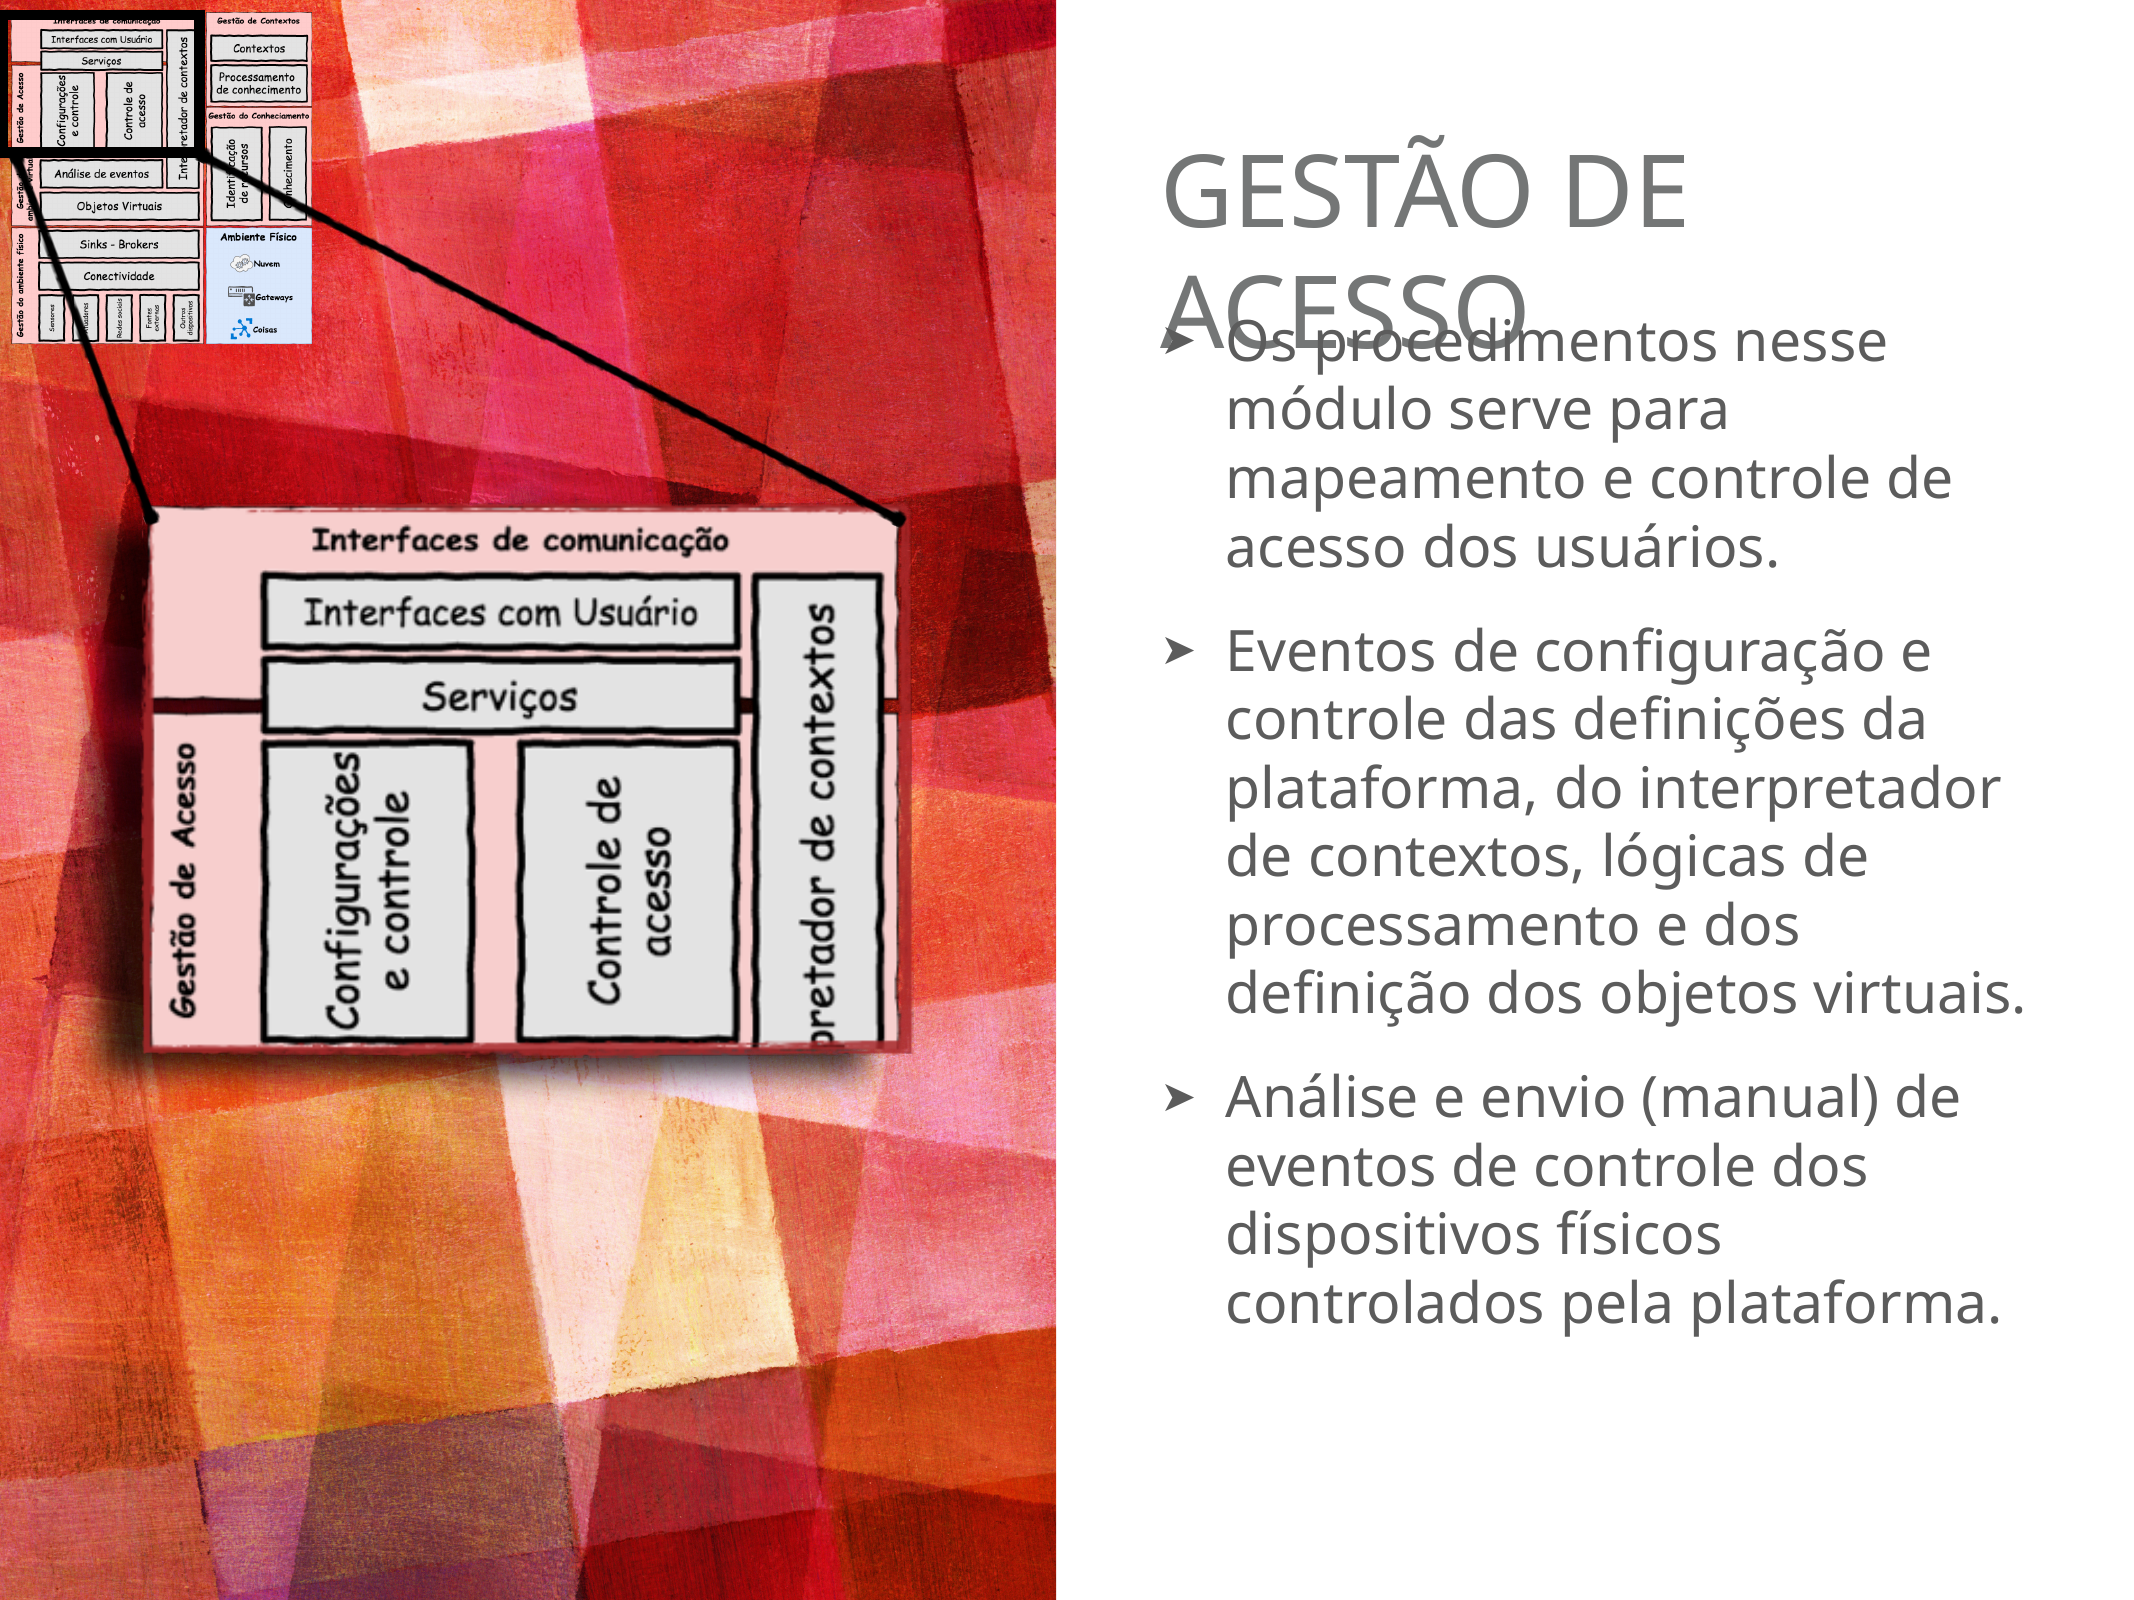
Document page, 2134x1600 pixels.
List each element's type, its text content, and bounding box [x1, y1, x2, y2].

title gestão de Acesso [1151, 118, 2038, 238]
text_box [2, 12, 913, 531]
picture [0, 0, 1057, 1600]
list Os procedimentos nesse módulo serve para mapeamento e controle de acesso dos usuários. Eventos de configuração e controle das definições da plataforma, do interpretador de contextos, lógicas de processamento e dos definição dos objetos virtuais. Análise e envio (manual) de eventos de controle dos dispositivos físicos controlados pela plataforma. [1151, 295, 2038, 1482]
